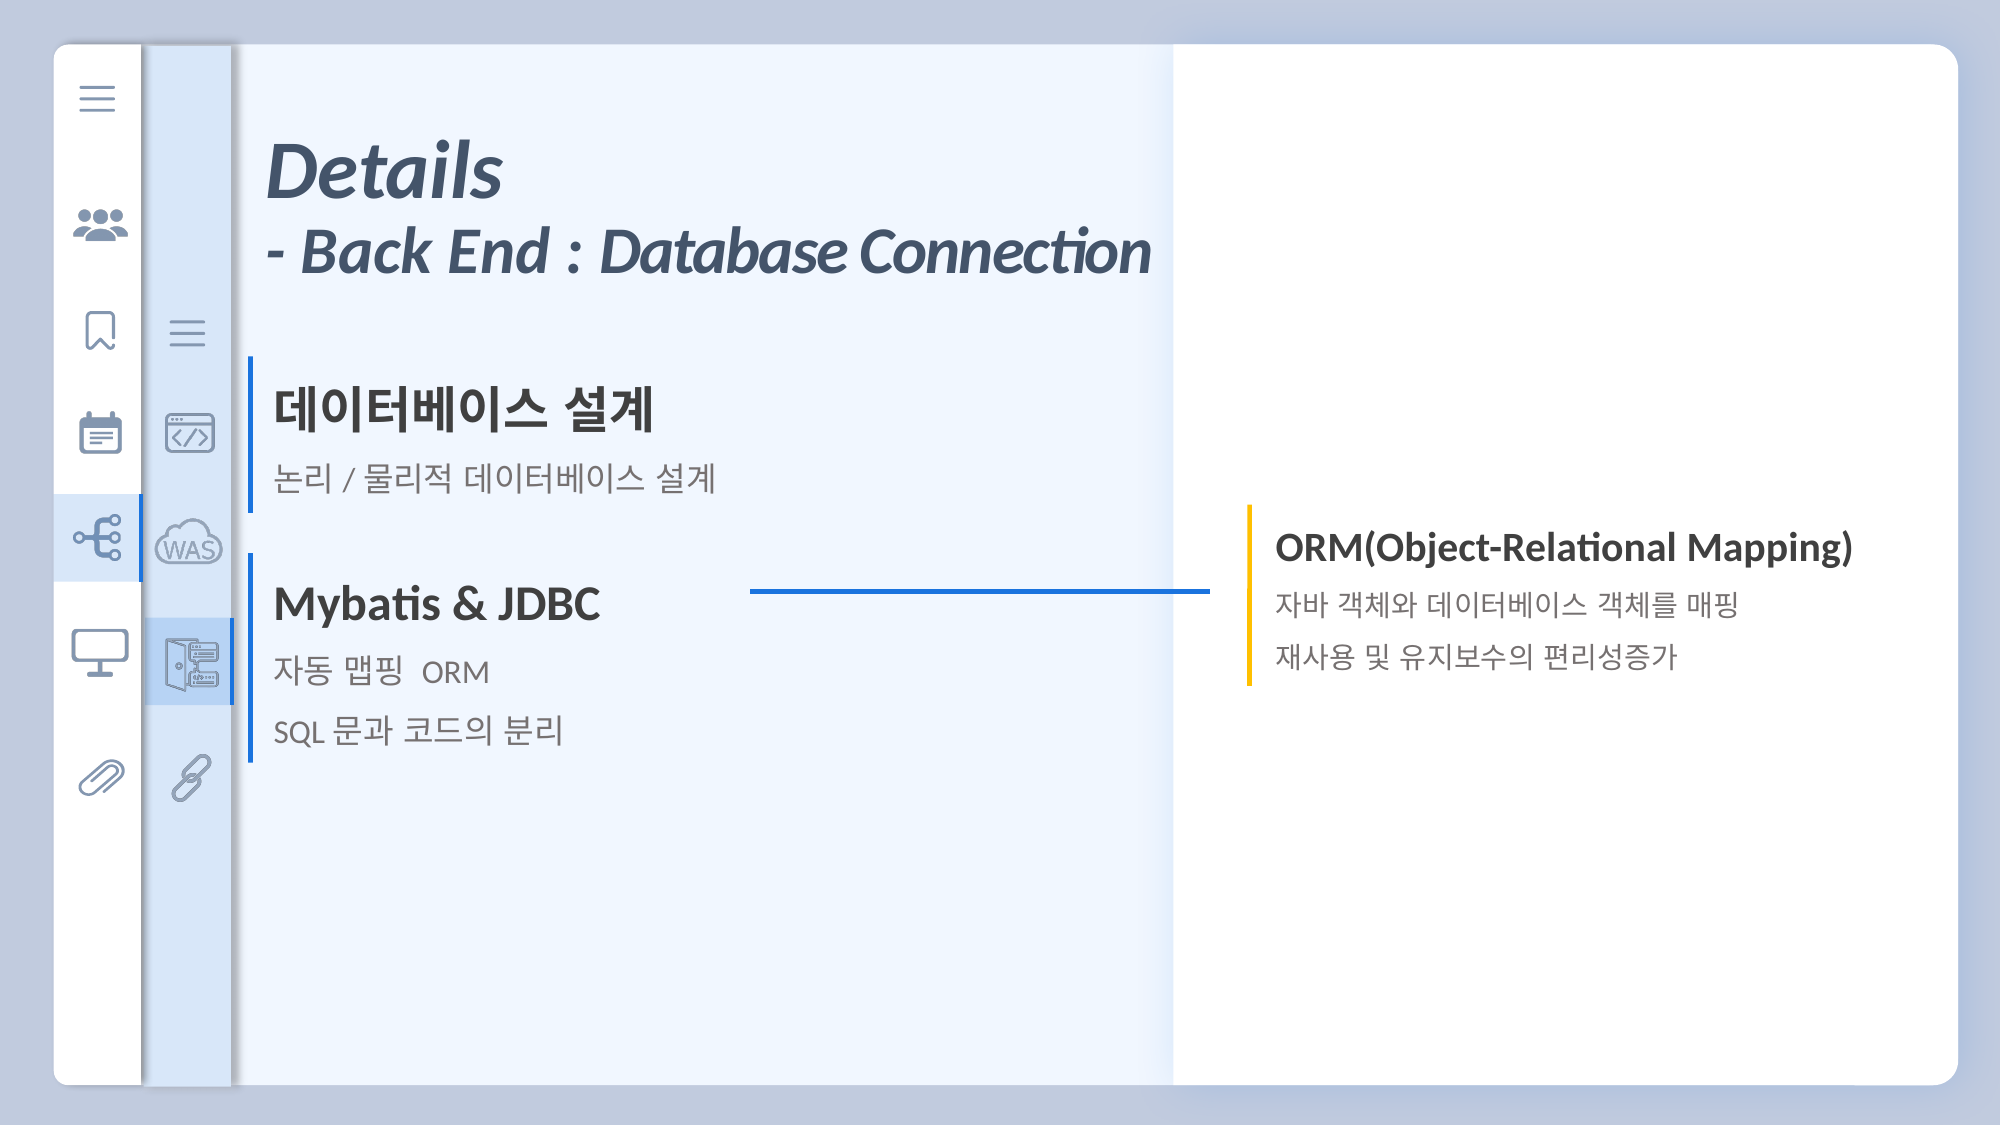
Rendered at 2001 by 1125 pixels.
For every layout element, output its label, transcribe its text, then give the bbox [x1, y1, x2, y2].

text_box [53, 44, 141, 1086]
text_box Details [250, 58, 1172, 159]
text_box [146, 705, 232, 1088]
table_header [151, 618, 230, 705]
text_box [244, 43, 1172, 1087]
picture [150, 512, 226, 569]
text_box [1172, 43, 1960, 1087]
text_box - Back End : Database Connection [250, 159, 1342, 295]
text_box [1249, 486, 1928, 697]
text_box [250, 340, 960, 522]
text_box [169, 320, 206, 347]
picture [167, 754, 216, 802]
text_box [250, 532, 1134, 775]
picture [164, 637, 220, 693]
text_box [150, 45, 232, 618]
text_box [1164, 594, 1172, 1077]
picture [163, 411, 217, 454]
